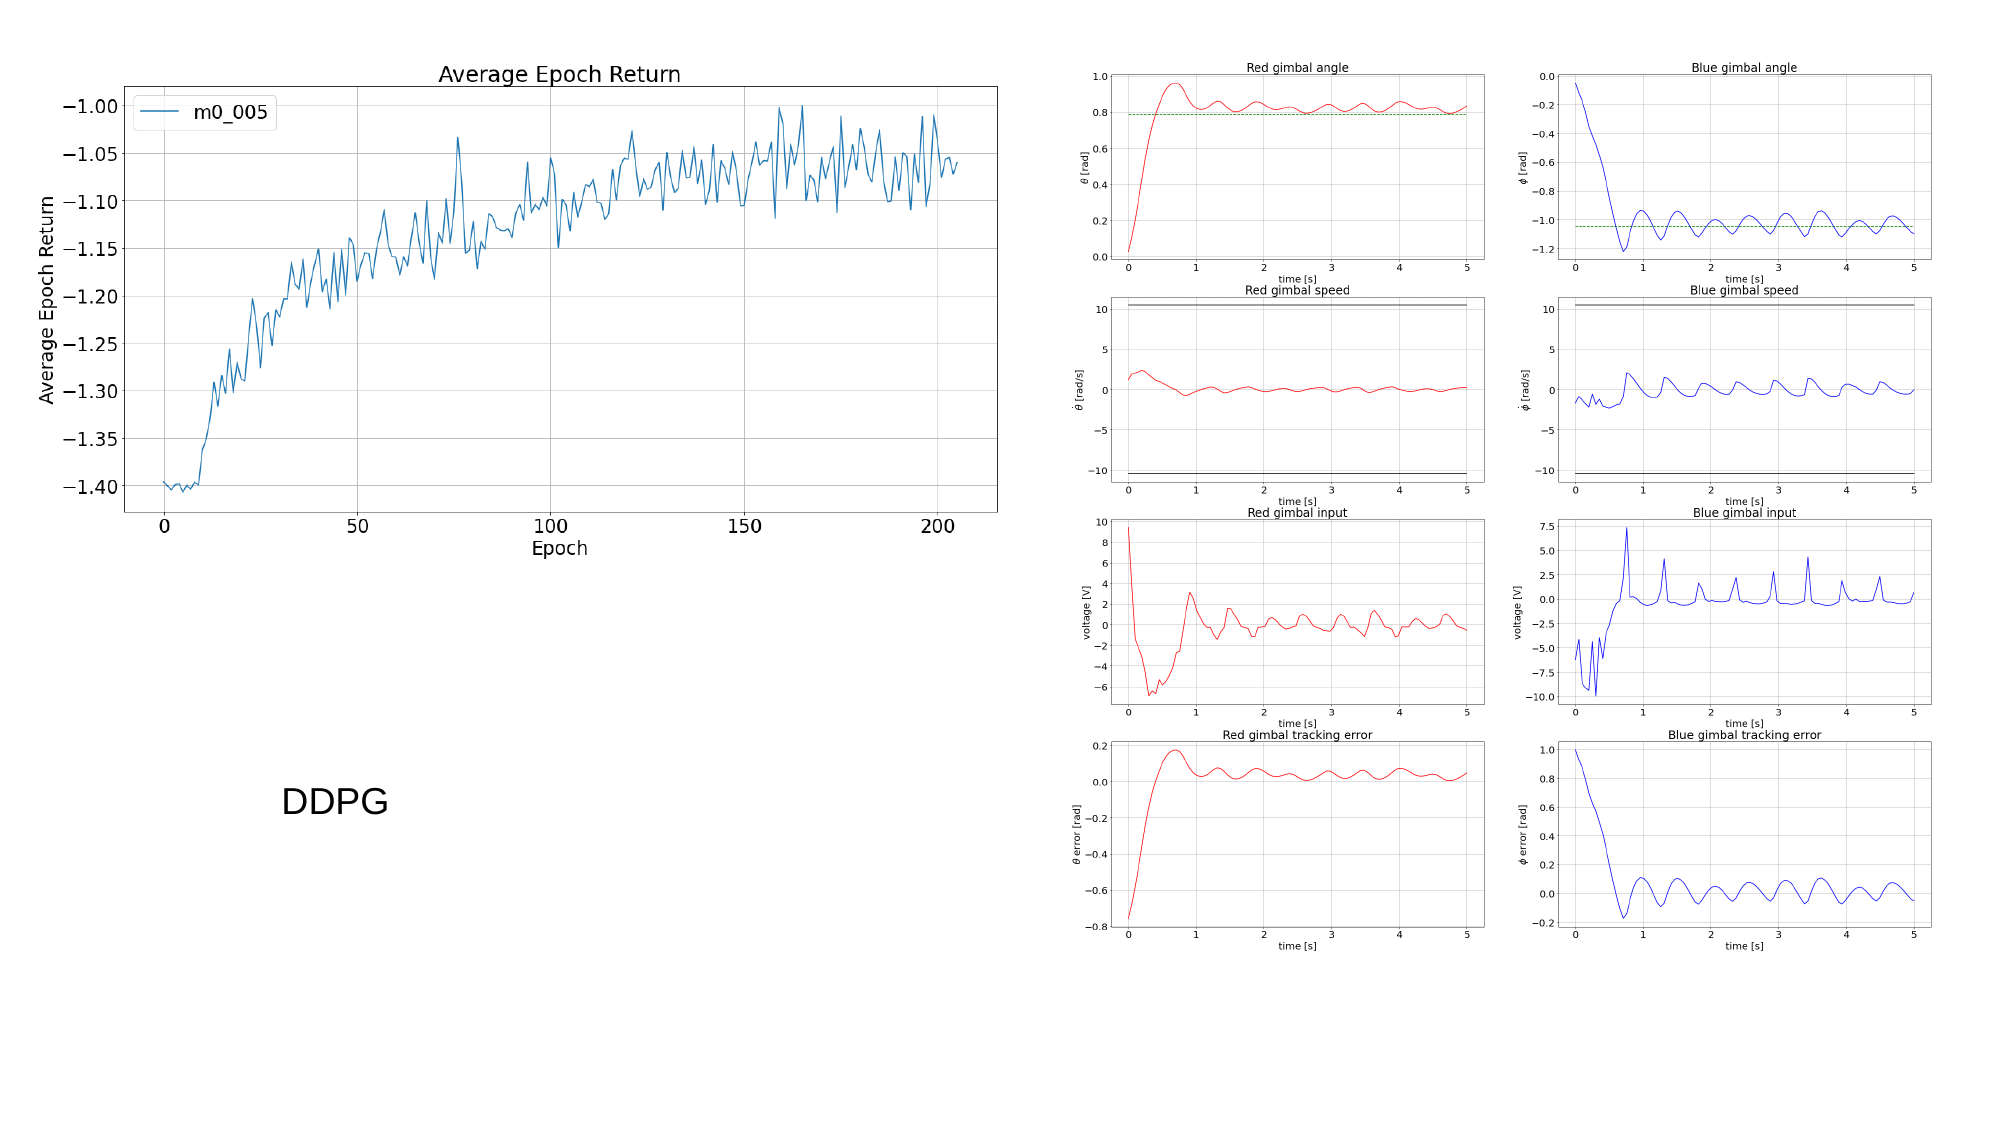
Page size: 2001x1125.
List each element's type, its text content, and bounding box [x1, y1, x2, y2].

text_box DDPG [266, 769, 491, 830]
picture [1068, 59, 1935, 954]
picture [33, 59, 1002, 563]
